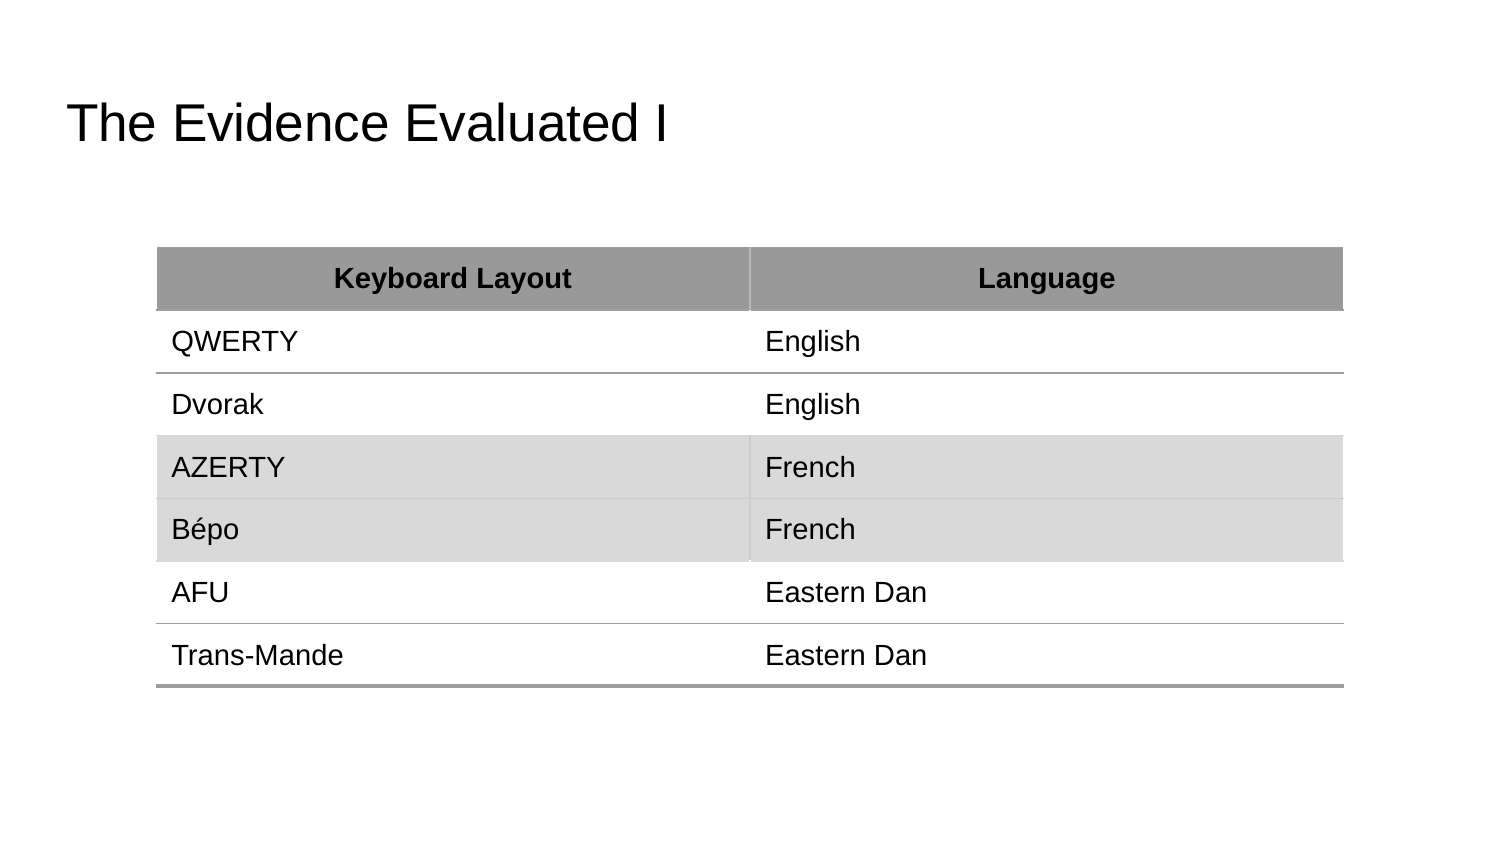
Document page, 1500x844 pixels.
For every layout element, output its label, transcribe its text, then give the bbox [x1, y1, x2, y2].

table_cell AZERTY [157, 436, 749, 498]
table_cell English [751, 311, 1343, 372]
table_cell QWERTY [157, 311, 749, 372]
table_cell Eastern Dan [751, 624, 1343, 684]
table_cell French [751, 436, 1343, 498]
table_cell AFU [157, 562, 749, 623]
table_cell Bépo [157, 499, 749, 560]
title The Evidence Evaluated I [51, 72, 1449, 167]
table_cell Trans-Mande [157, 624, 749, 684]
table_cell Dvorak [157, 374, 749, 435]
table_cell English [751, 374, 1343, 435]
table_cell Eastern Dan [751, 562, 1343, 623]
table_header Language [751, 248, 1343, 309]
table_header Keyboard Layout [157, 248, 749, 309]
table_cell French [751, 499, 1343, 560]
